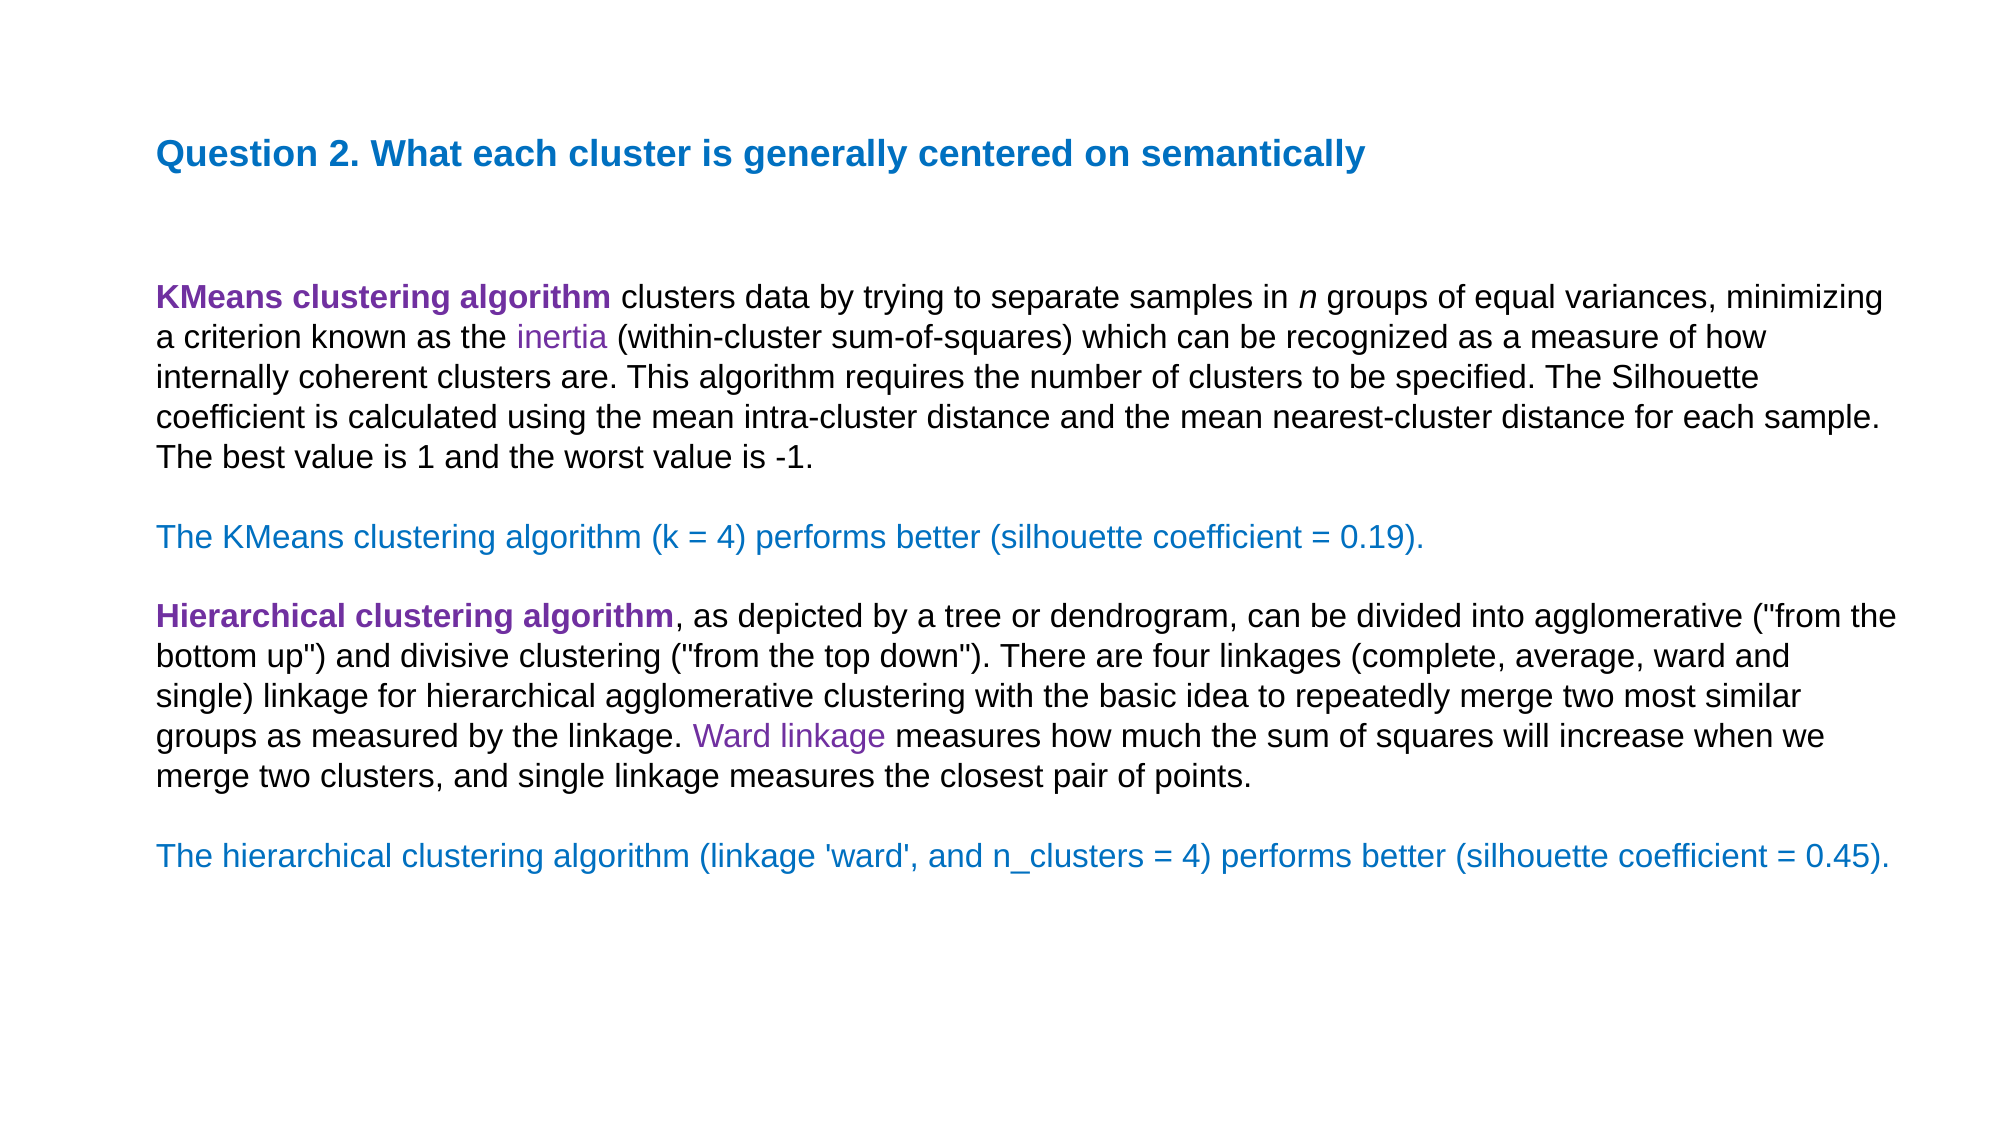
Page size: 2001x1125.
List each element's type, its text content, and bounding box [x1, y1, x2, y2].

text_box KMeans clustering algorithm clusters data by trying to separate samples in n groups of equal variances, minimizing a criterion known as the inertia (within-cluster sum-of-squares) which can be recognized as a measure of how internally coherent clusters are. This algorithm requires the number of clusters to be specified. The Silhouette coefficient is calculated using the mean intra-cluster distance and the mean nearest-cluster distance for each sample. The best value is 1 and the worst value is -1. The KMeans clustering algorithm (k = 4) performs better (silhouette coefficient = 0.19). Hierarchical clustering algorithm, as depicted by a tree or dendrogram, can be divided into agglomerative ("from the bottom up") and divisive clustering ("from the top down"). There are four linkages (complete, average, ward and single) linkage for hierarchical agglomerative clustering with the basic idea to repeatedly merge two most similar groups as measured by the linkage. Ward linkage measures how much the sum of squares will increase when we merge two clusters, and single linkage measures the closest pair of points. The hierarchical clustering algorithm (linkage 'ward', and n_clusters = 4) performs better (silhouette coefficient = 0.45). [141, 267, 1916, 882]
text_box Question 2. What each cluster is generally centered on semantically [141, 121, 1938, 182]
